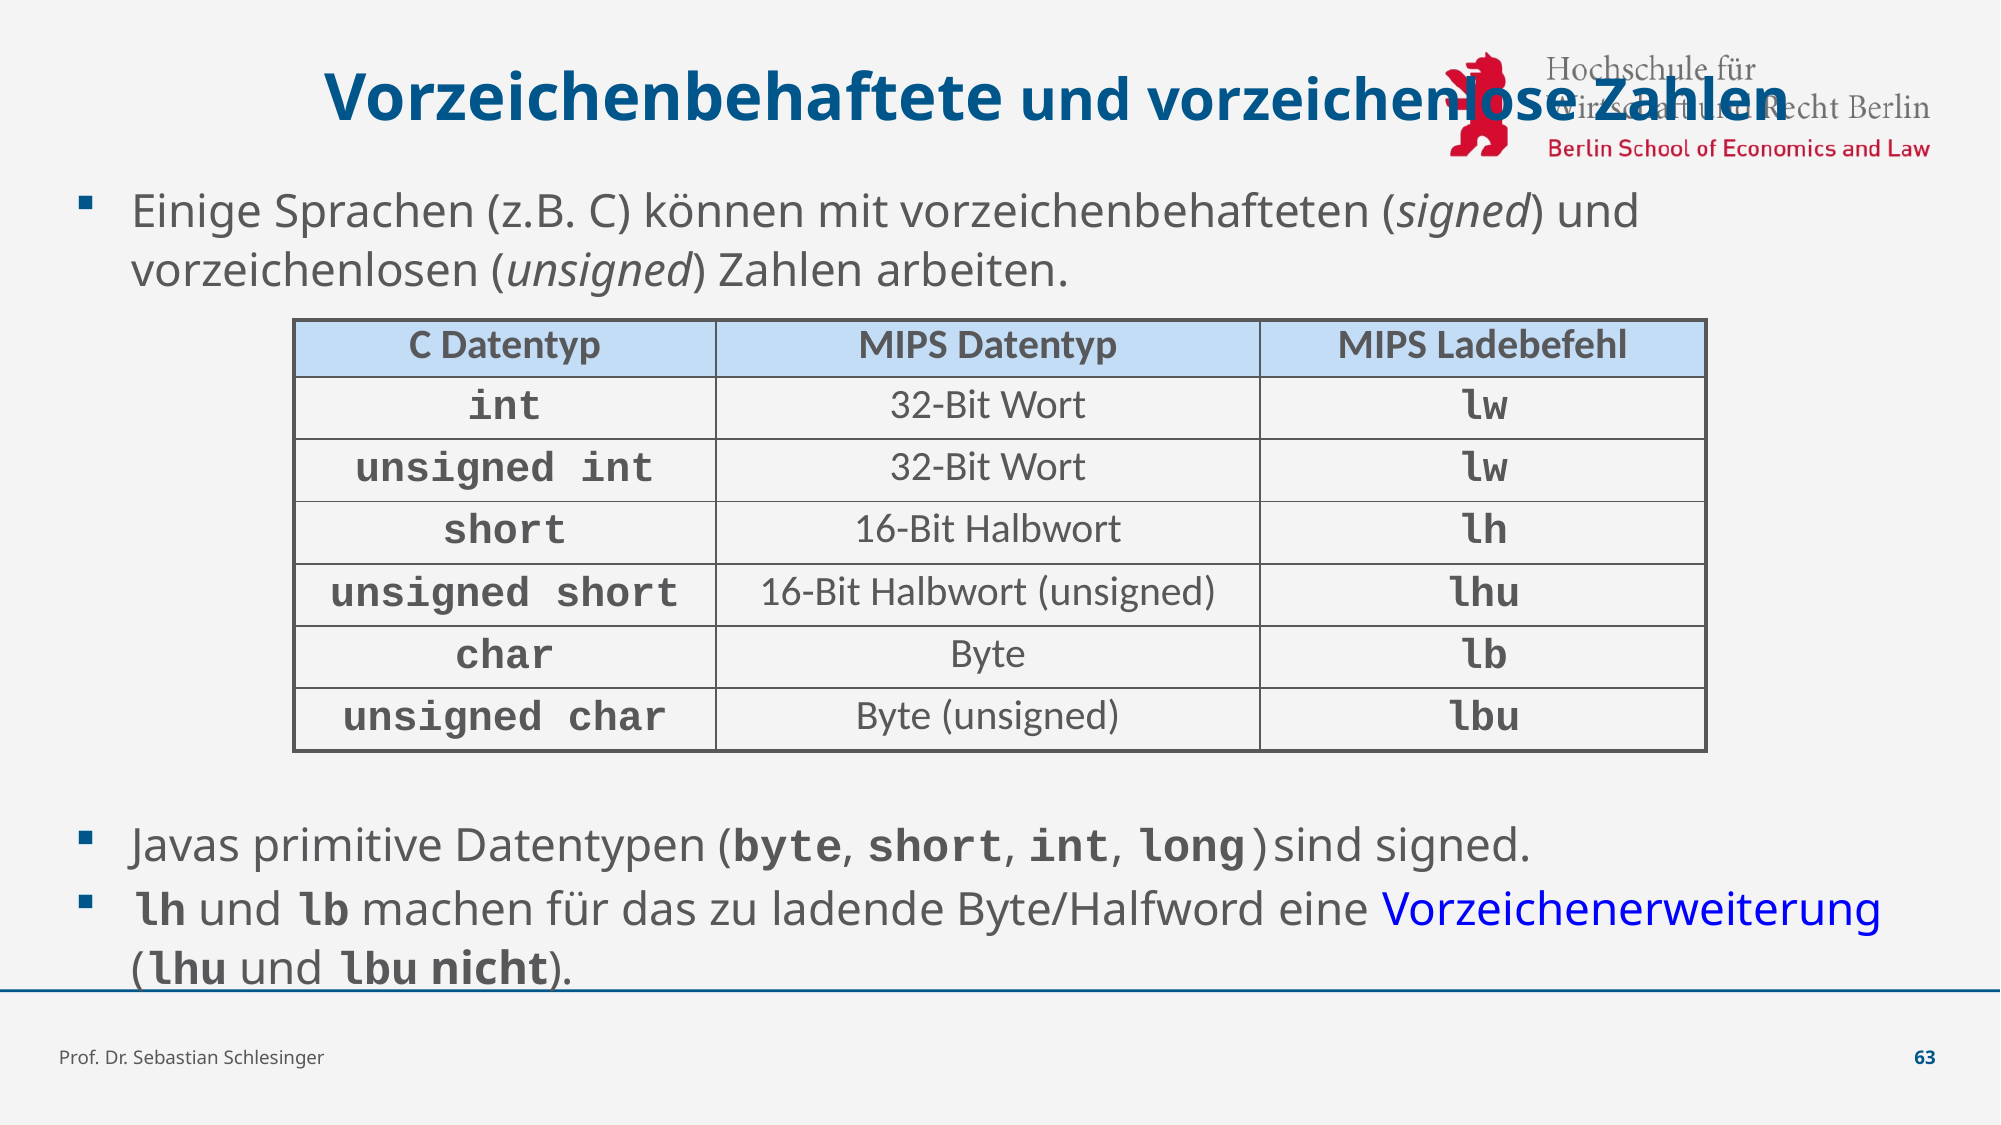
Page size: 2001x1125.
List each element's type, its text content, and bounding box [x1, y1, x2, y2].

table_cell lb [1261, 627, 1704, 687]
table_cell Byte (unsigned) [717, 689, 1259, 749]
table_cell Byte [717, 627, 1259, 687]
table_cell 16-Bit Halbwort [717, 502, 1259, 563]
table_cell lhu [1261, 565, 1704, 625]
table_cell unsigned short [296, 565, 715, 625]
table_cell 32-Bit Wort [717, 440, 1259, 501]
picture [1434, 49, 1937, 165]
footer Prof. Dr. Sebastian Schlesinger [58, 1012, 1440, 1072]
table_cell lw [1261, 378, 1704, 438]
table_cell unsigned int [296, 440, 715, 501]
table_cell 32-Bit Wort [717, 378, 1259, 438]
table_header MIPS Ladebefehl [1261, 322, 1704, 376]
table_cell char [296, 627, 715, 687]
table_cell lw [1261, 440, 1704, 501]
slide_number 63 [1805, 1012, 1941, 1072]
table_cell lh [1261, 502, 1704, 563]
table_header C Datentyp [296, 322, 715, 376]
table_cell 16-Bit Halbwort (unsigned) [717, 565, 1259, 625]
table_header MIPS Datentyp [717, 322, 1259, 376]
table_cell short [296, 502, 715, 563]
table_cell unsigned char [296, 689, 715, 749]
title Vorzeichenbehaftete und vorzeichenlose Zahlen [324, 55, 1800, 150]
table_cell lbu [1261, 689, 1704, 749]
table_cell int [296, 378, 715, 438]
list Einige Sprachen (z.B. C) können mit vorzeichenbehafteten (signed) und vorzeichenlosen (unsigned) Zahlen arbeiten. Javas primitive Datentypen (byte, short, int, long)sind signed. lh und lb machen für das zu ladende Byte/Halfword eine Vorzeichenerweiterung (lhu und lbu nicht). [75, 177, 1938, 1043]
